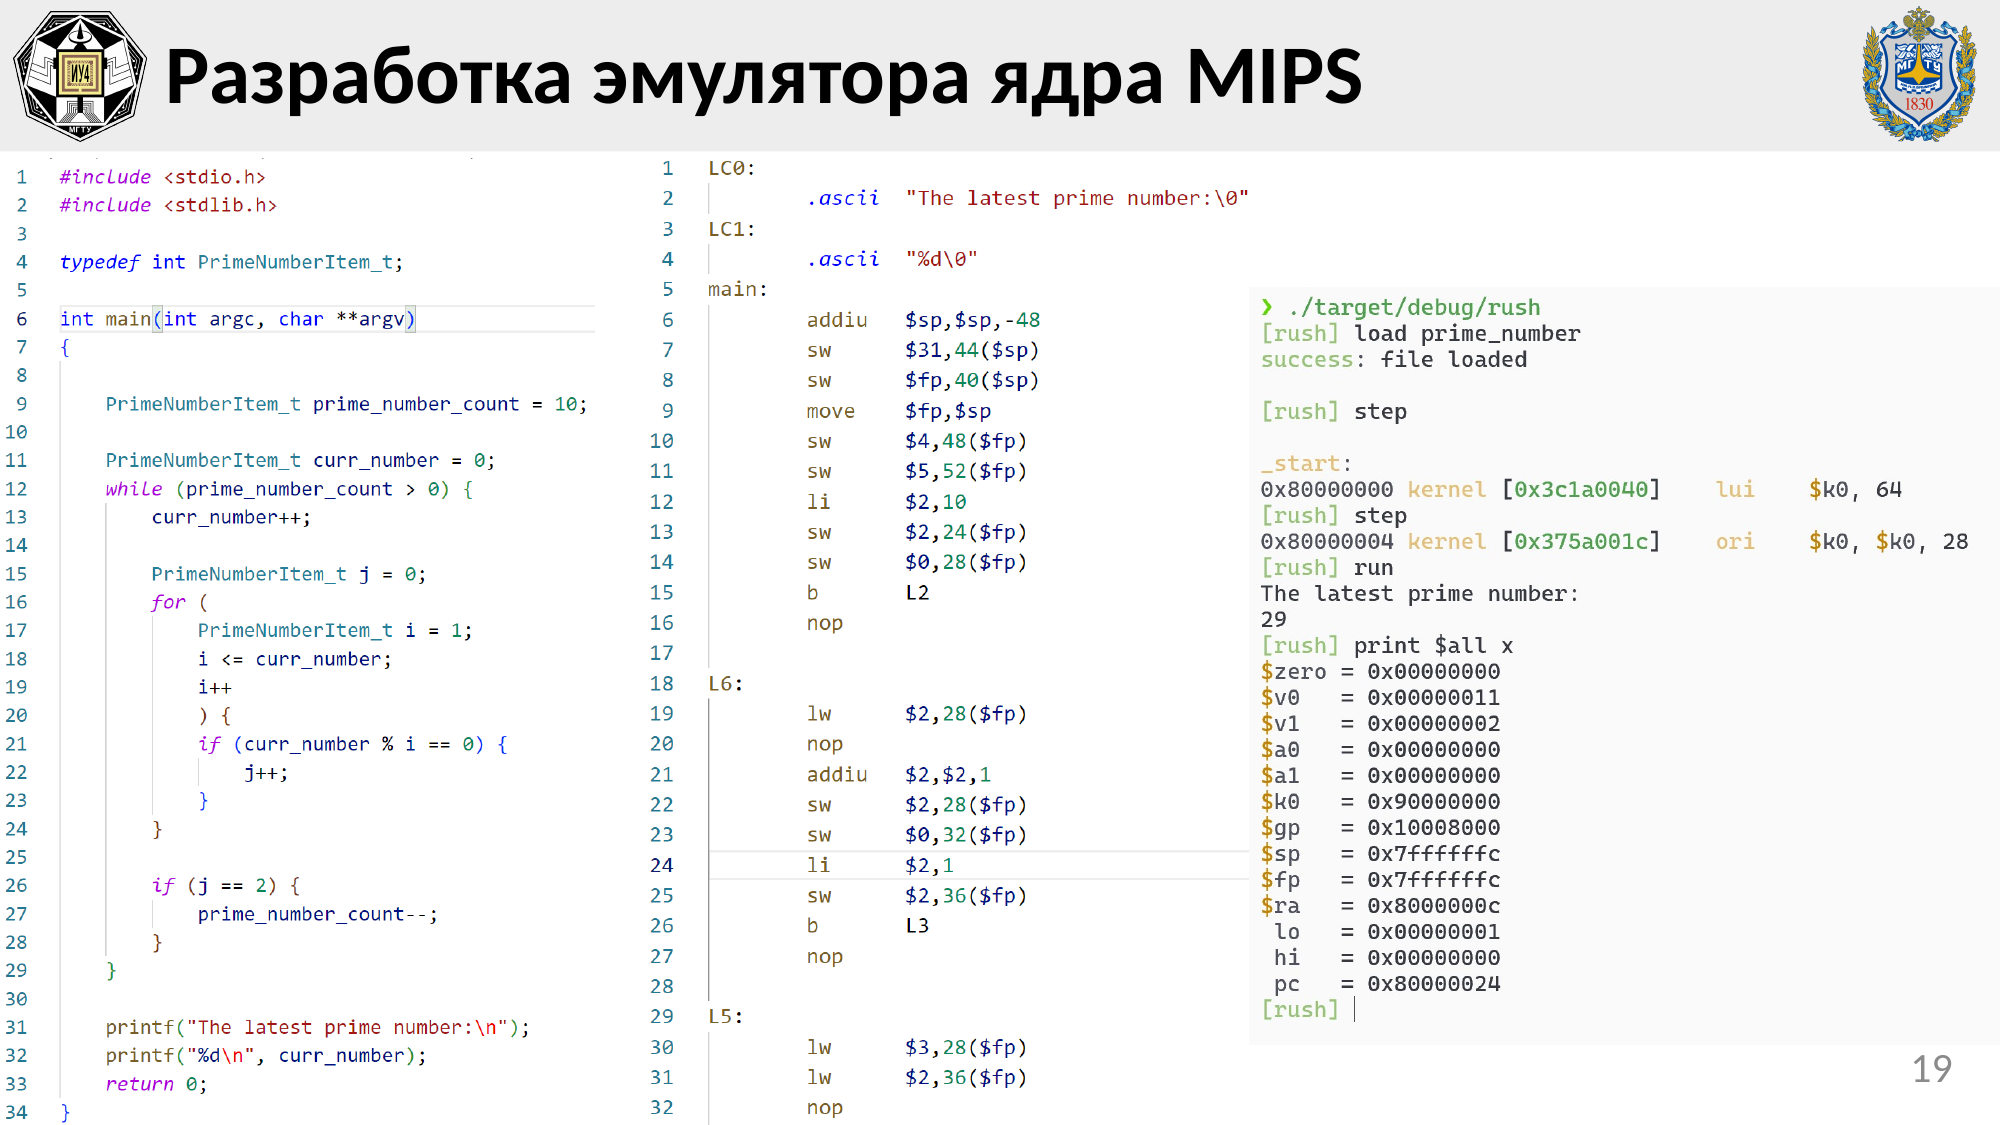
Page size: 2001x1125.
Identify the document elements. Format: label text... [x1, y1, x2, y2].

picture [638, 154, 2000, 1125]
picture [0, 158, 595, 1125]
text_box Разработка эмулятора ядра MIPS [0, 0, 2000, 152]
picture [1862, 5, 1977, 142]
slide_number 19 [1517, 1045, 1968, 1097]
picture [13, 11, 147, 142]
